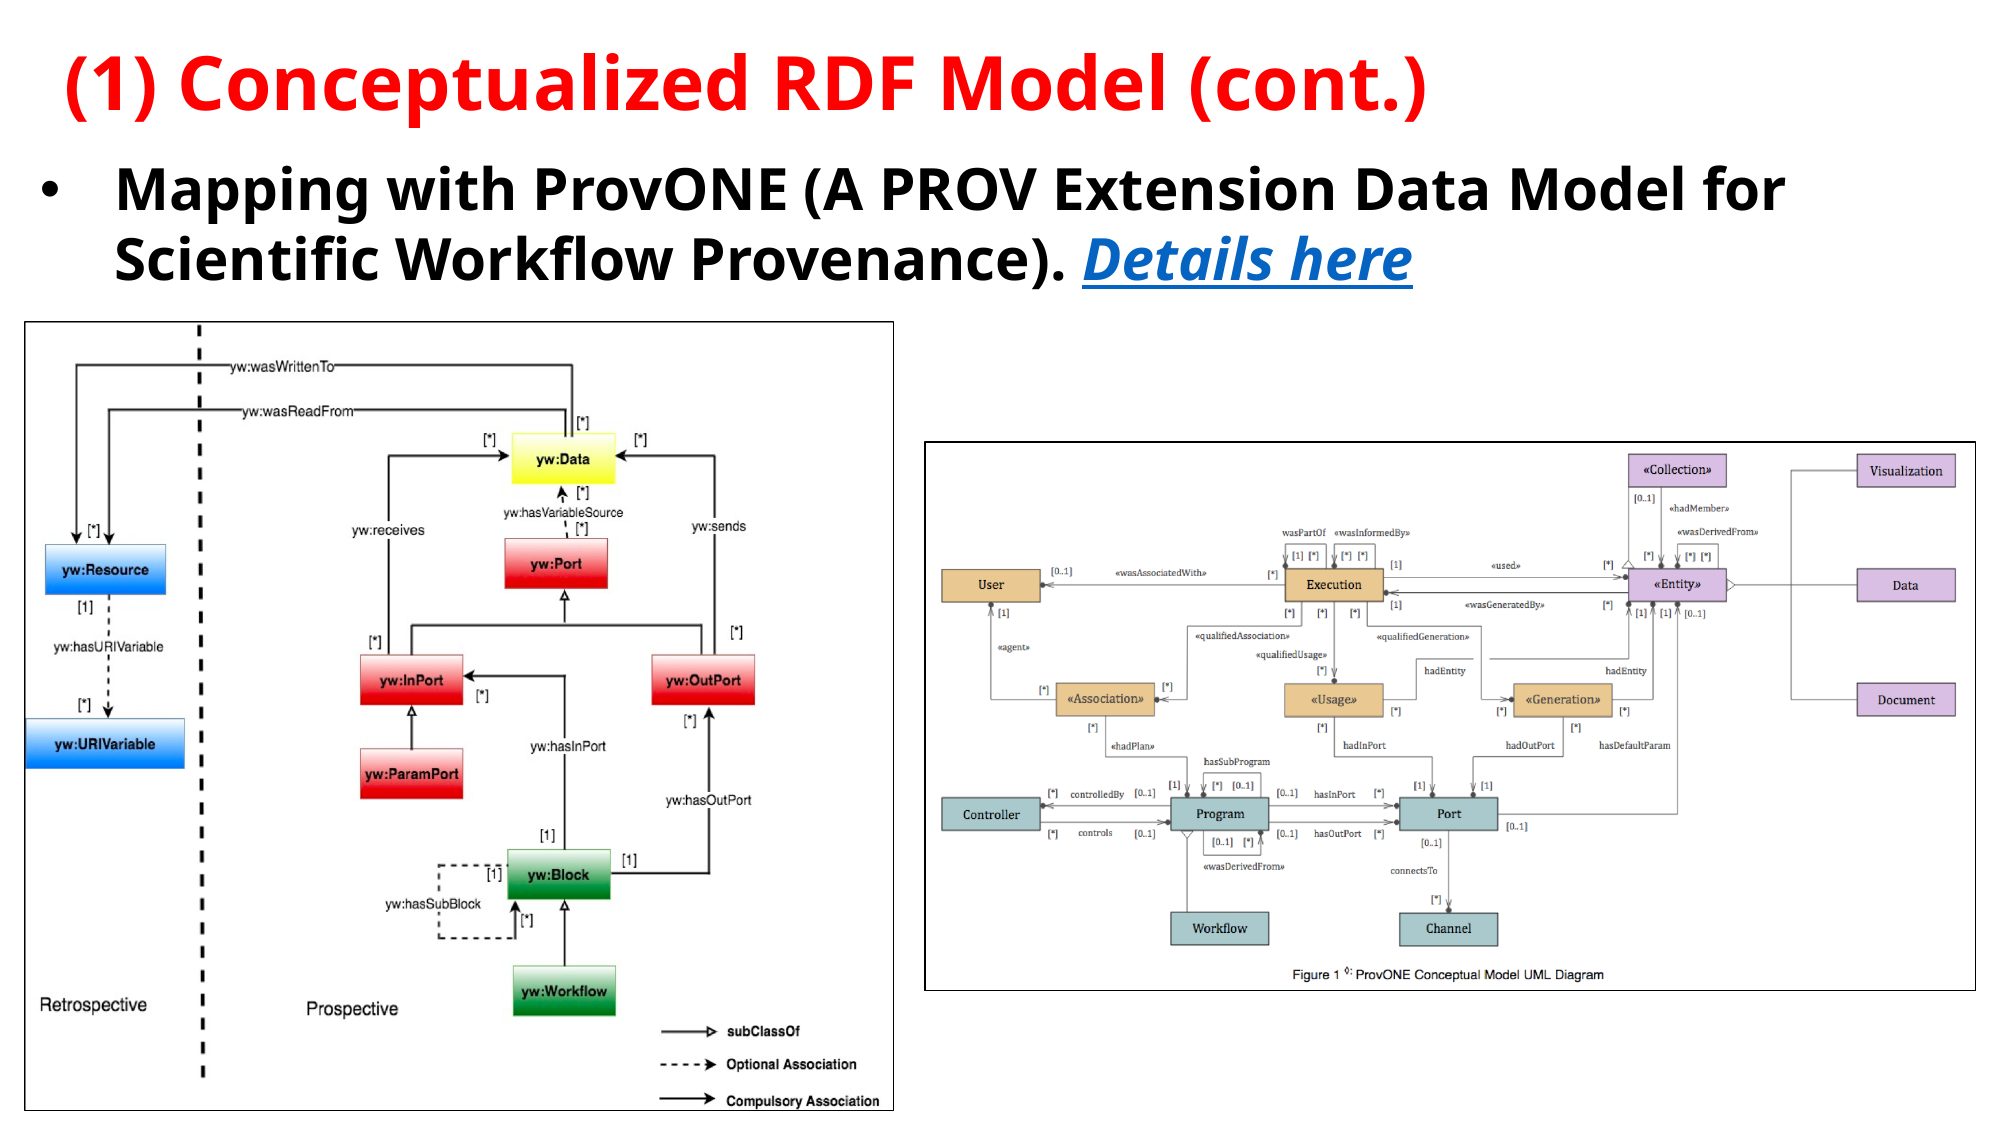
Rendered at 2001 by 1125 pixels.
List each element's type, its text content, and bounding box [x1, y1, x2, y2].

picture [924, 441, 1976, 991]
text_box (1) Conceptualized RDF Model (cont.) [49, 11, 1527, 162]
title Mapping with ProvONE (A PROV Extension Data Model for Scientific Workflow Provenance). Details here [24, 133, 1939, 322]
picture [24, 321, 894, 1111]
